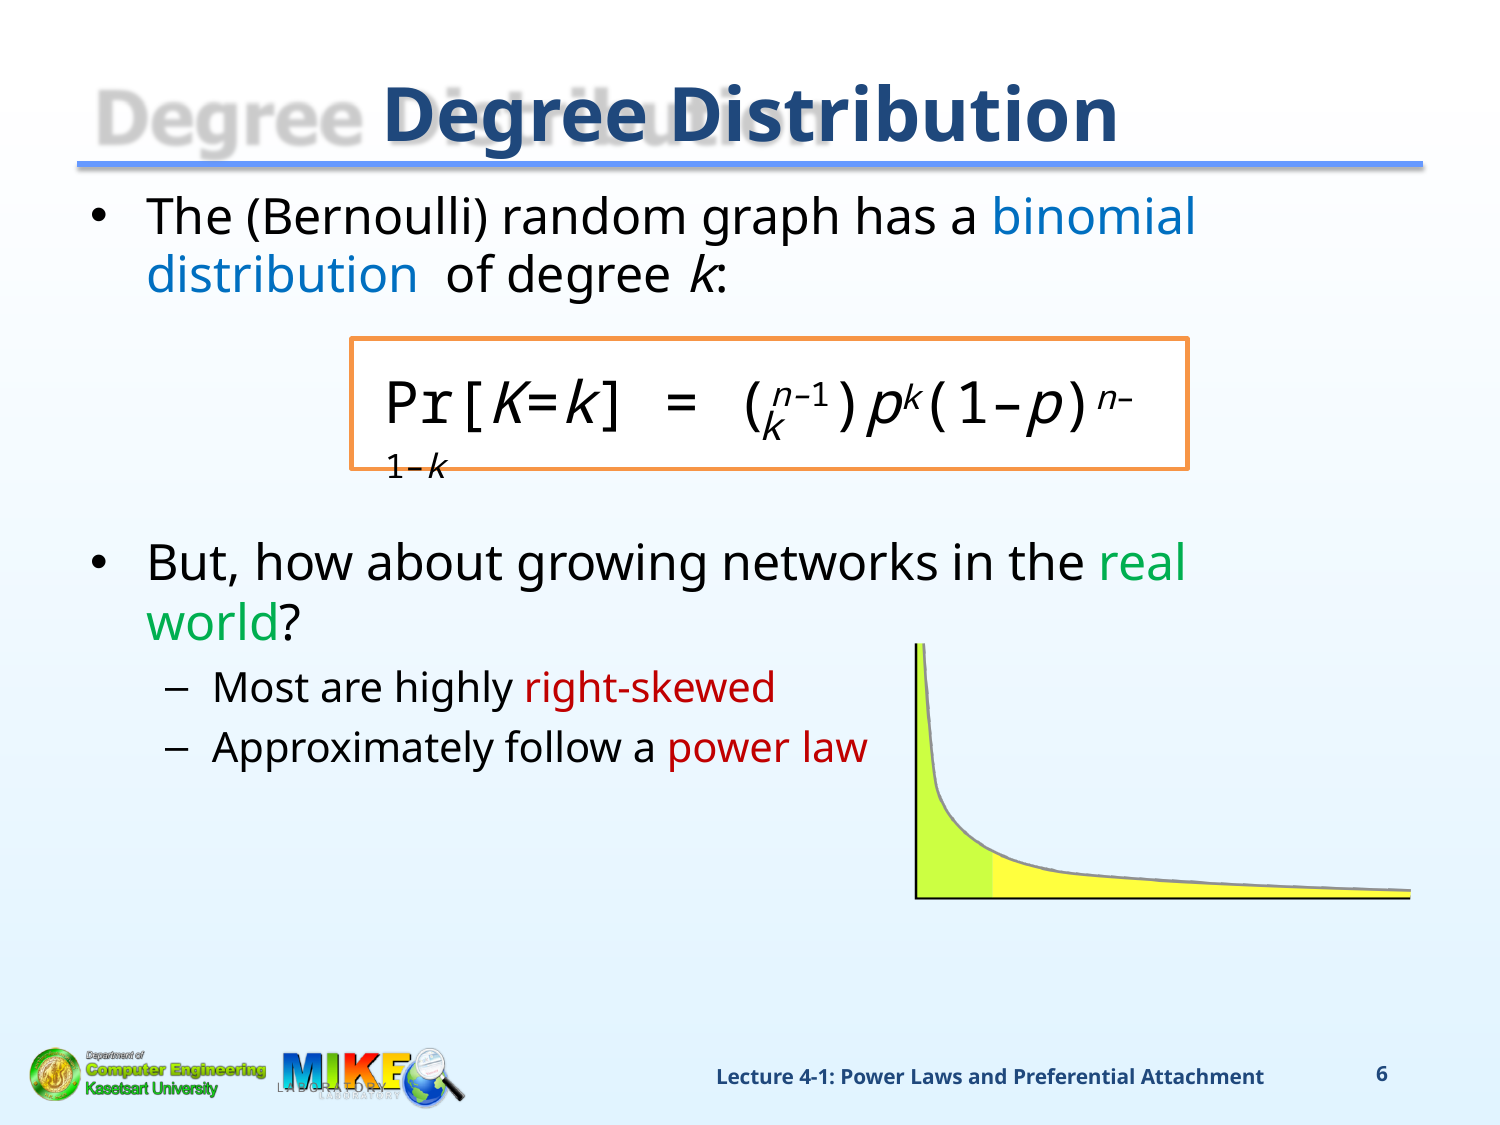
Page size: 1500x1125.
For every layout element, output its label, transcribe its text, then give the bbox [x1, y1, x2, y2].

text_box [42, 41, 884, 166]
text_box Pr[K=k] = (n–1)pk(1–p)n–1–k [385, 365, 1155, 505]
text_box [903, 635, 1424, 906]
footer Lecture 4-1: Power Laws and Preferential Attachment [714, 1065, 1282, 1091]
text_box But, how about growing networks in the real world? Most are highly right-skewed Approximately follow a power law [87, 530, 1295, 771]
slide_number 6 [1365, 1065, 1401, 1091]
text_box [351, 338, 1188, 469]
text_box The (Bernoulli) random graph has a binomial distribution of degree k: [87, 186, 1399, 303]
picture [0, 0, 1500, 1125]
title Degree Distribution [87, 65, 1413, 157]
